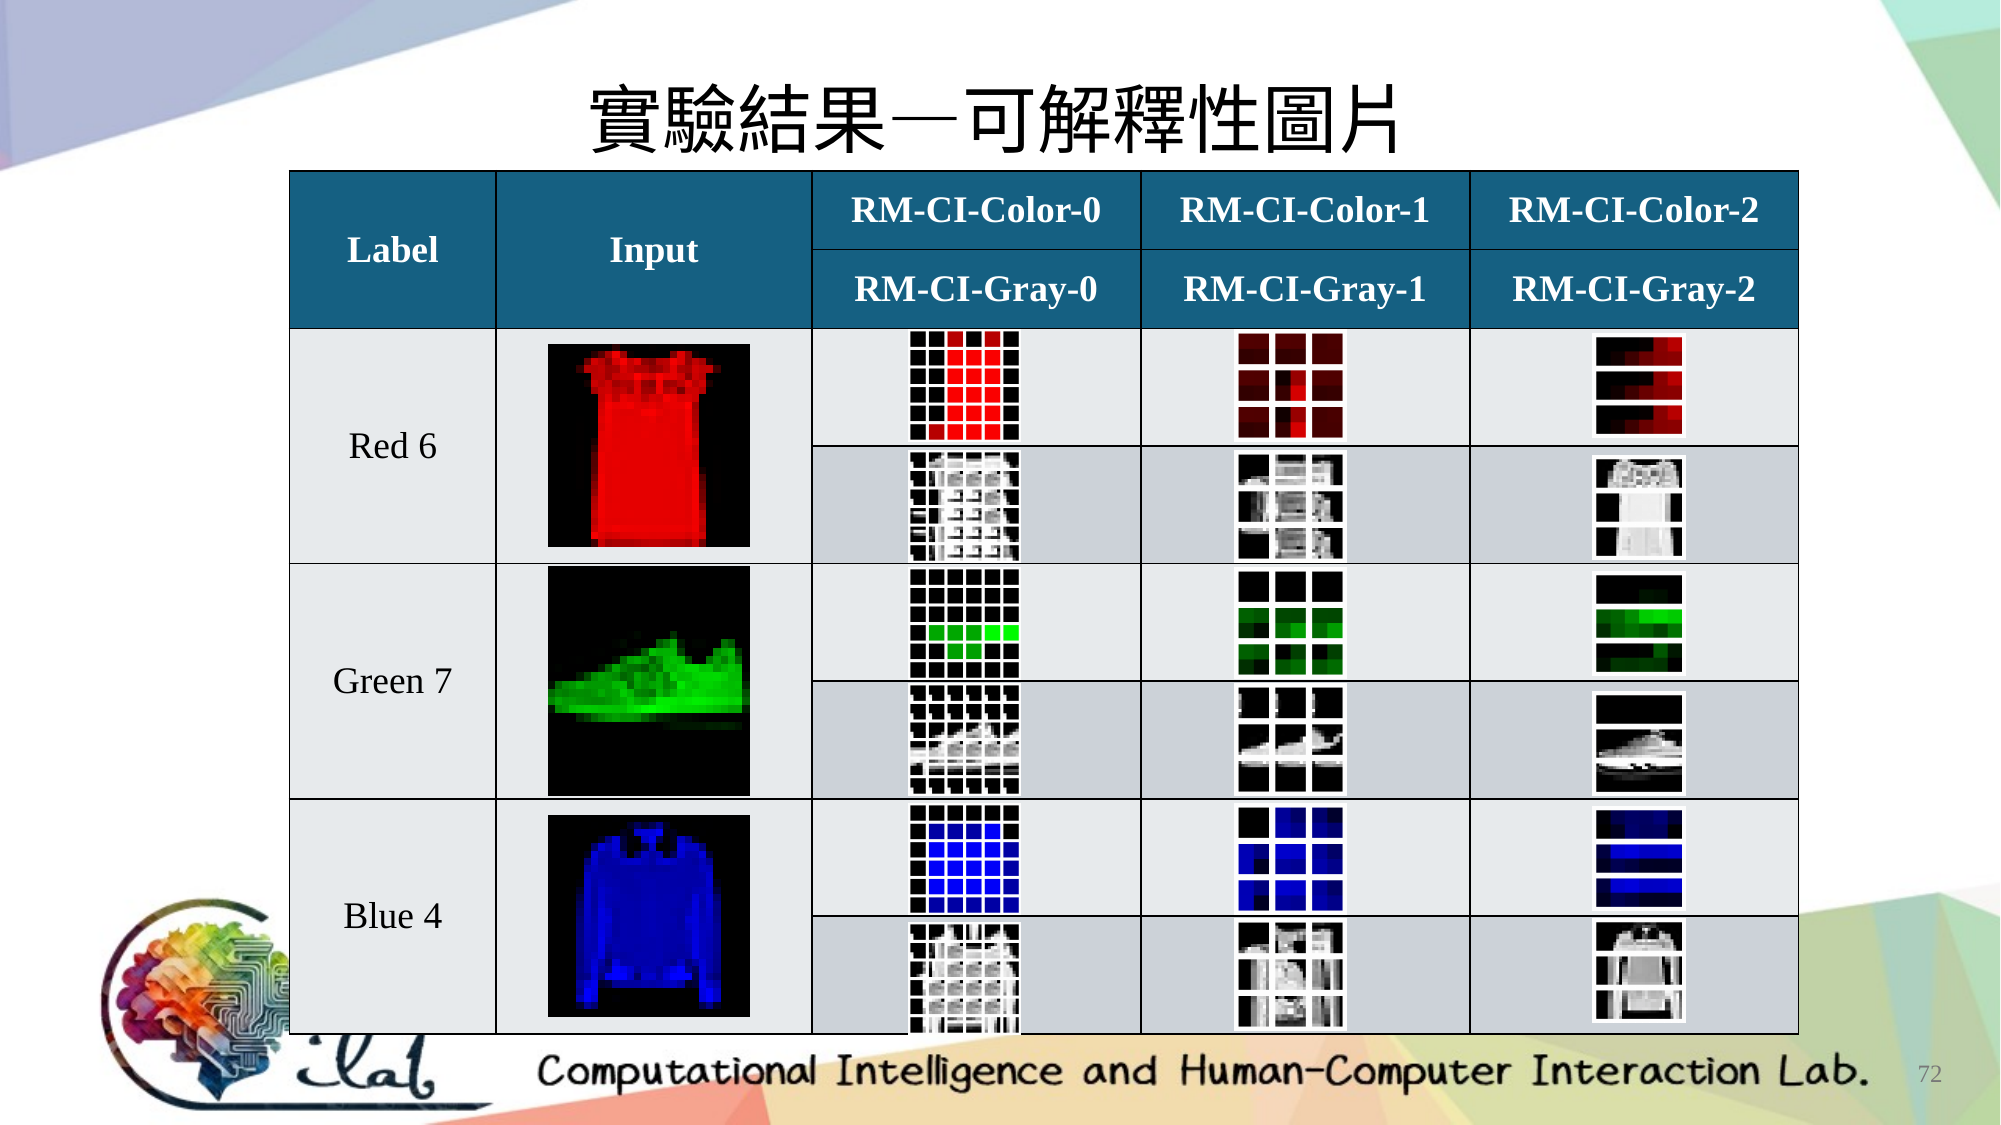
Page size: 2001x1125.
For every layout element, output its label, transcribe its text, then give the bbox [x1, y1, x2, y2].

table_cell [813, 564, 1140, 680]
table_cell [1142, 800, 1469, 915]
table_cell [1471, 447, 1798, 563]
table_cell [1471, 800, 1798, 915]
table_cell [813, 447, 1140, 563]
table_cell [1142, 564, 1469, 680]
table_header RM-CI-Color-0 [813, 172, 1140, 249]
table_cell [497, 800, 811, 1033]
table_cell [1471, 682, 1798, 798]
table_cell Red 6 [290, 329, 495, 563]
table_cell [1142, 682, 1469, 798]
table_cell [813, 682, 1140, 798]
table_cell [1471, 329, 1798, 445]
table_cell [1142, 447, 1469, 563]
table_cell RM-CI-Gray-2 [1471, 250, 1798, 328]
table_cell RM-CI-Gray-0 [813, 250, 1140, 328]
table_header RM-CI-Color-1 [1142, 172, 1469, 249]
slide_number 72 [1507, 1042, 1958, 1103]
table_cell [1471, 564, 1798, 680]
table_cell [497, 329, 811, 563]
table_cell Green 7 [290, 564, 495, 798]
table_cell Blue 4 [290, 800, 495, 1033]
picture [0, 0, 2001, 1125]
table_cell [1471, 917, 1798, 1033]
table_cell [813, 800, 1140, 915]
table_cell [813, 329, 1140, 445]
table_header Label [290, 172, 495, 328]
table_cell [497, 564, 811, 798]
text_box 實驗結果—可解釋性圖片 [572, 64, 1428, 170]
table_cell [1142, 329, 1469, 445]
table_cell [1142, 917, 1469, 1033]
table_cell [813, 917, 1140, 1033]
table_cell RM-CI-Gray-1 [1142, 250, 1469, 328]
table_header Input [497, 172, 811, 328]
table_header RM-CI-Color-2 [1471, 172, 1798, 249]
